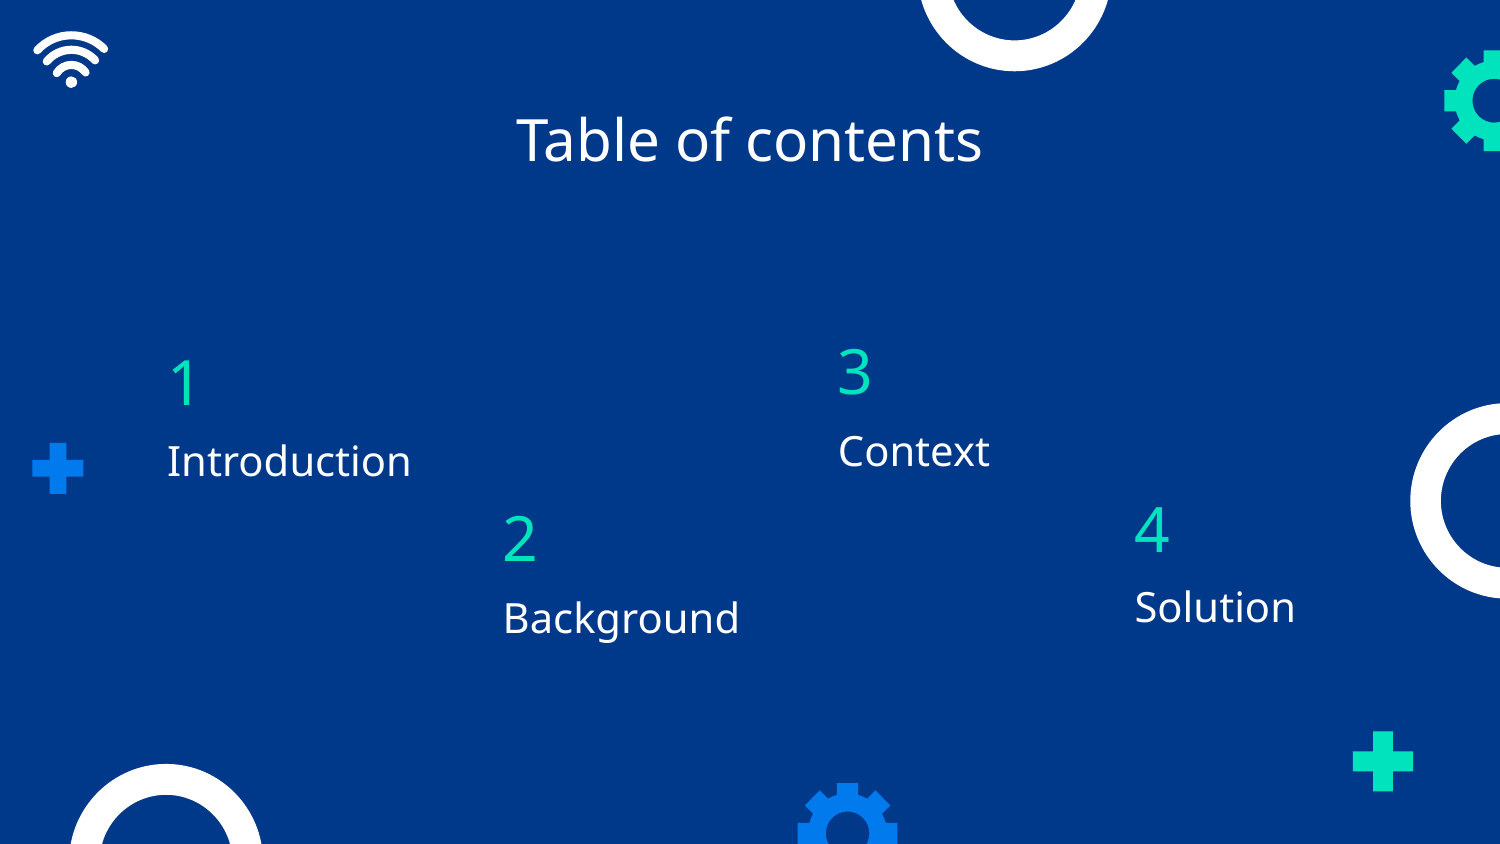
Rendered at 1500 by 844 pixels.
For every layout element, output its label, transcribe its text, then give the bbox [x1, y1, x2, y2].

subtitle Background [487, 577, 823, 657]
title 2 [487, 500, 608, 574]
subtitle Solution [1047, 566, 1383, 646]
title 4 [1120, 491, 1241, 565]
subtitle Context [822, 409, 1159, 490]
subtitle Introduction [152, 420, 488, 501]
title 3 [822, 333, 944, 407]
title 1 [152, 343, 273, 417]
title Table of contents [116, 87, 1383, 182]
